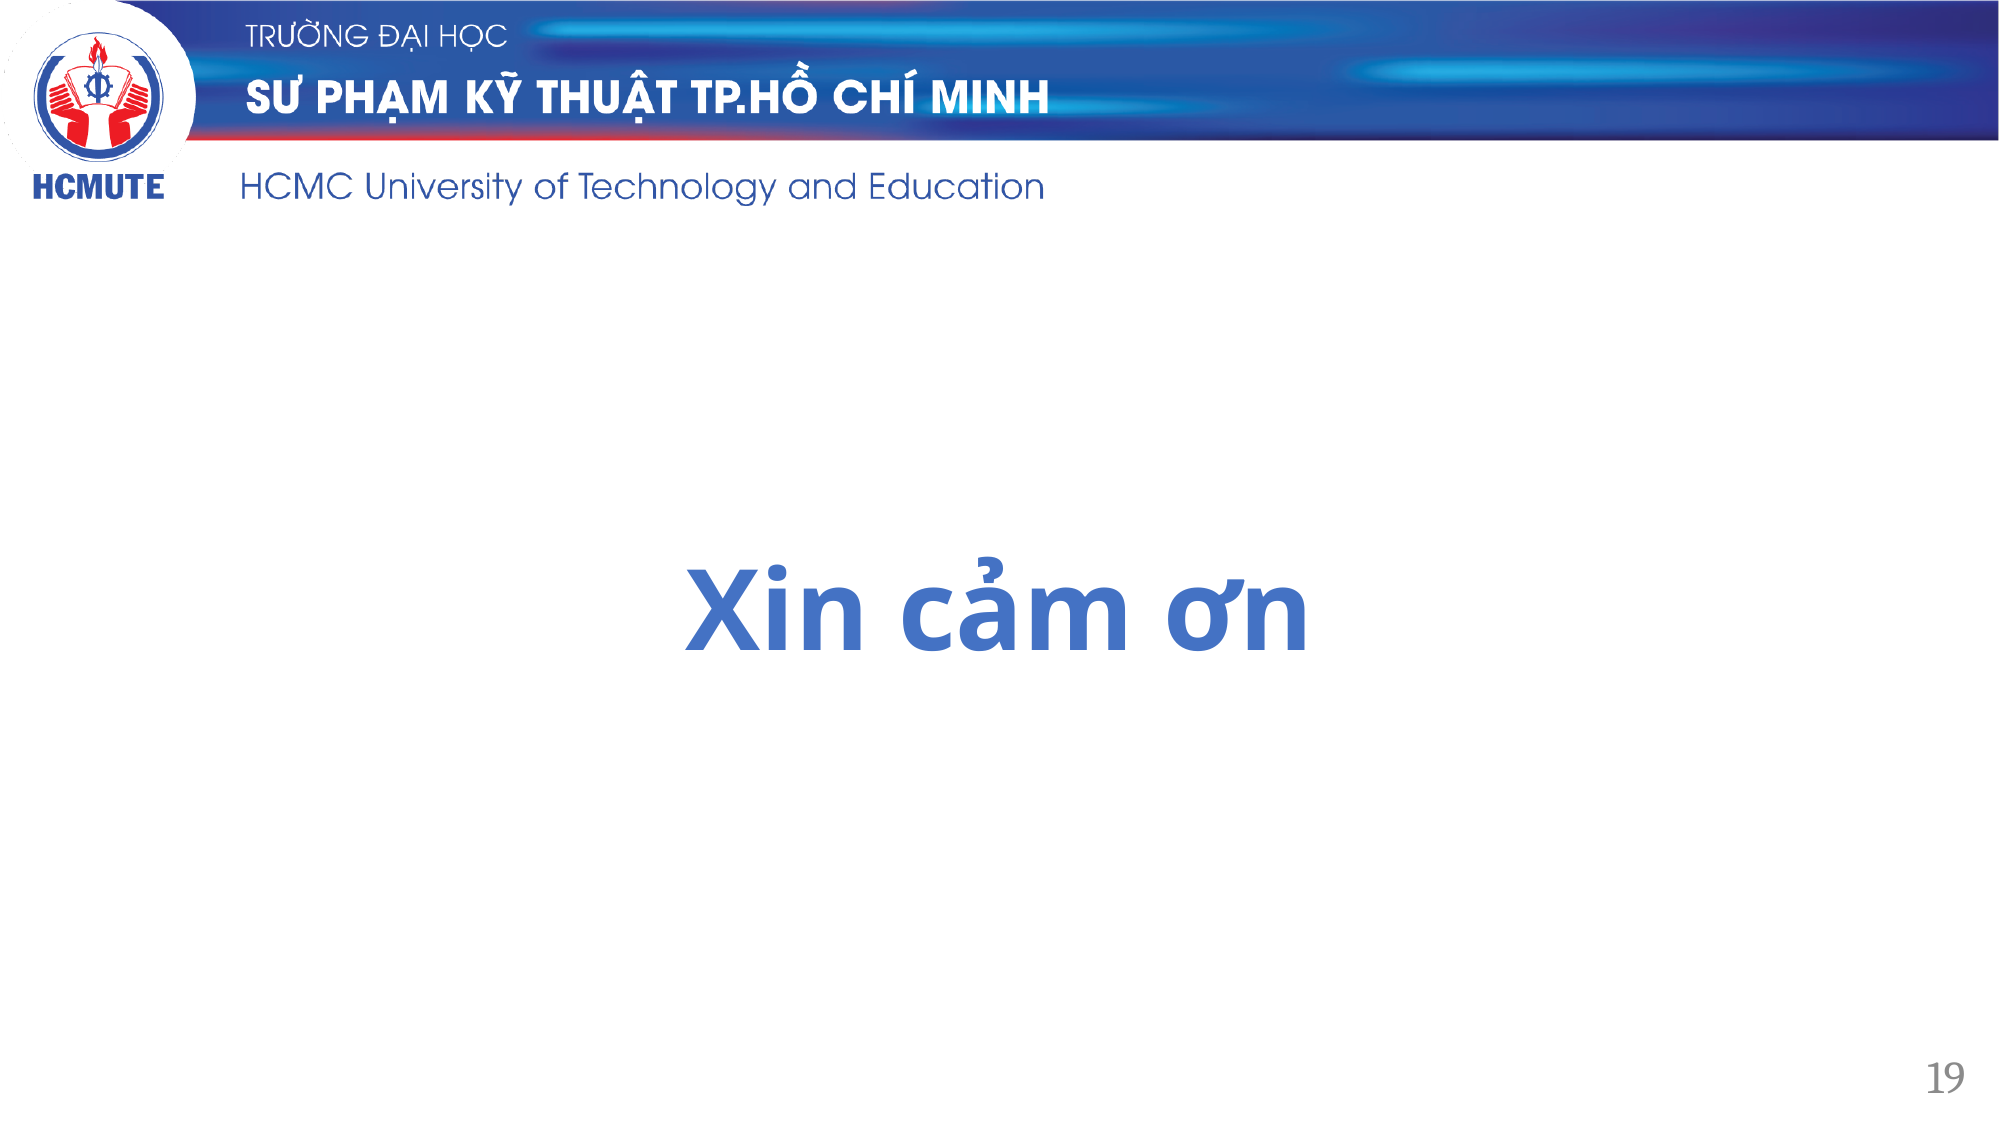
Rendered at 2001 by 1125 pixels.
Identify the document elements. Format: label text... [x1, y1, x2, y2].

text_box Xin cảm ơn [124, 530, 1876, 681]
picture [0, 0, 2000, 206]
slide_number 19 [1530, 1045, 1981, 1105]
